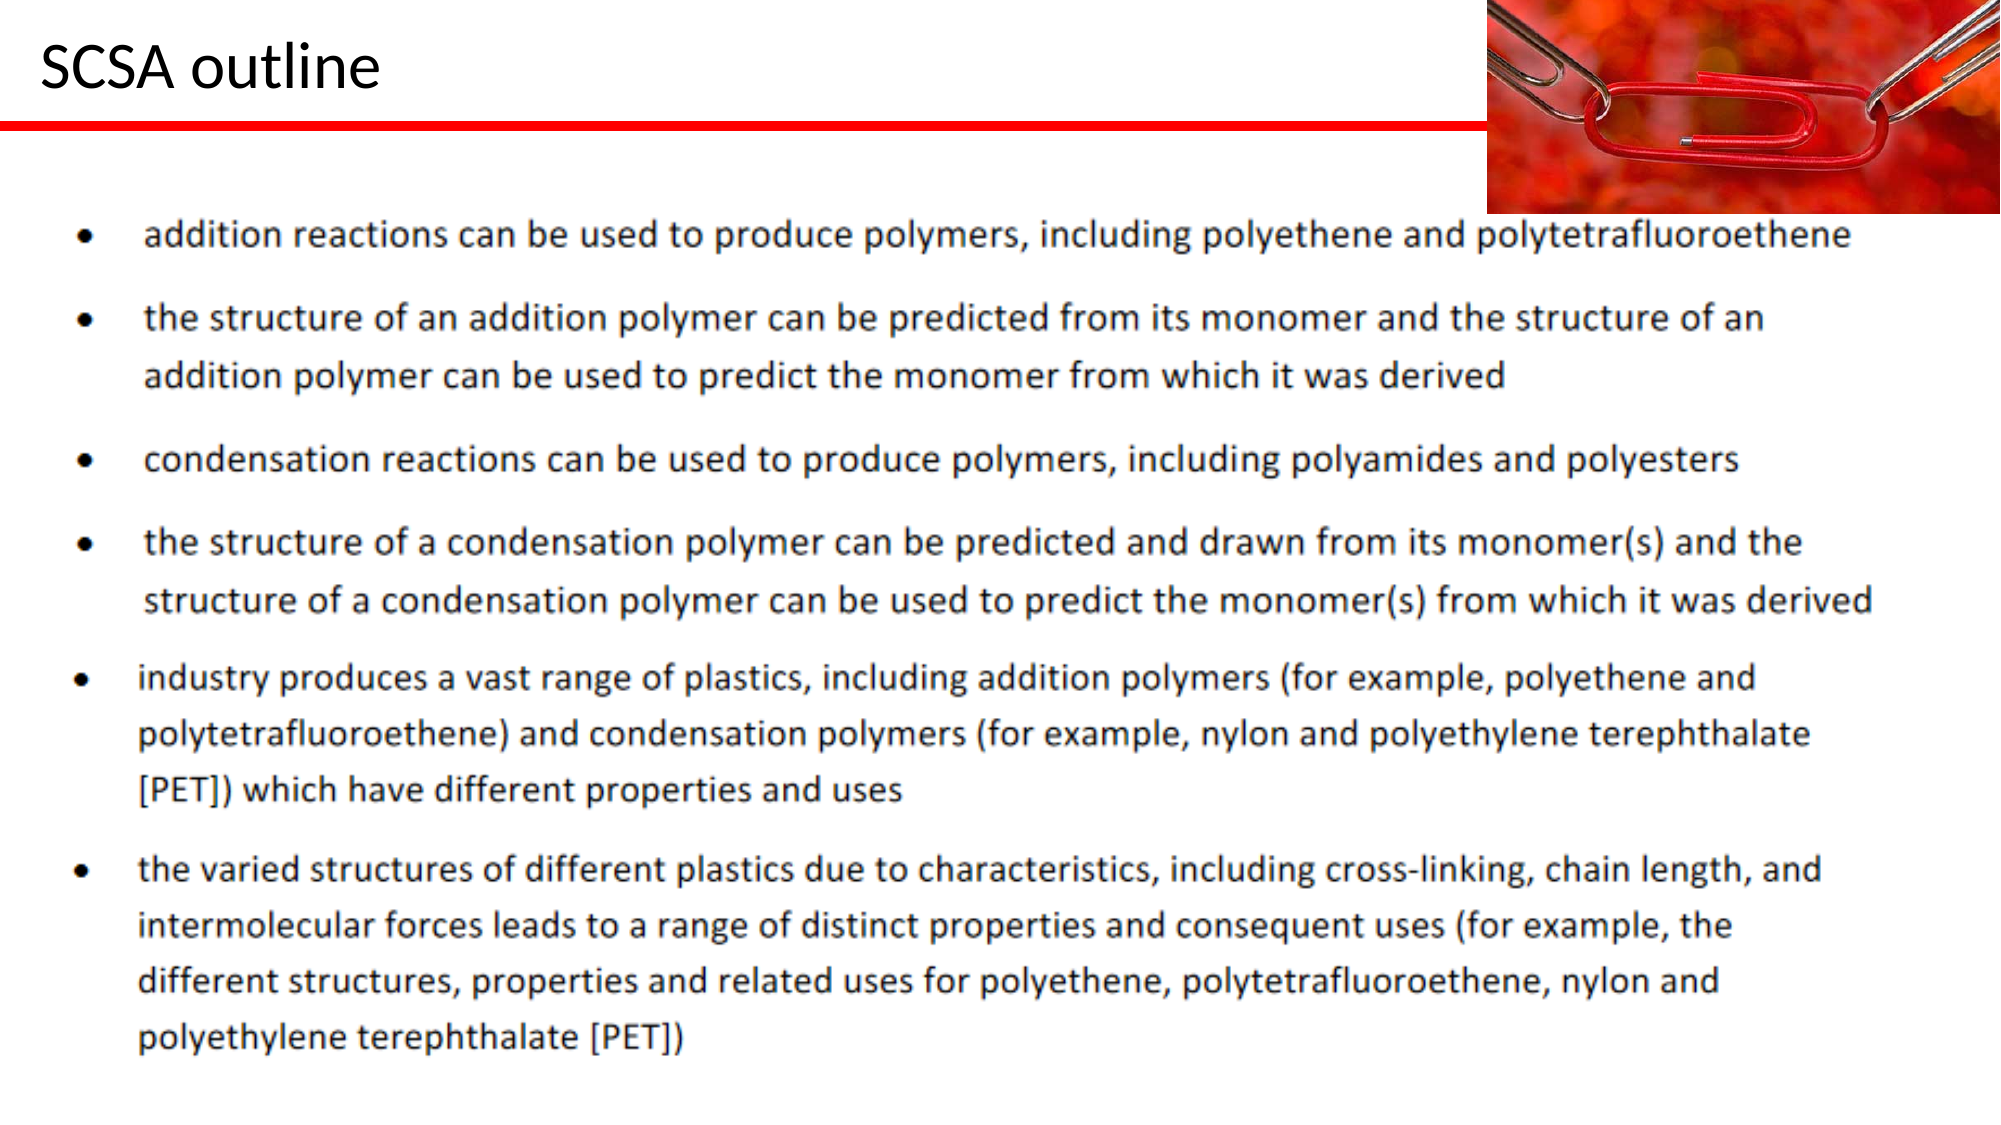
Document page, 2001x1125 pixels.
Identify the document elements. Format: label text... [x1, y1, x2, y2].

text_box SCSA outline [25, 14, 1487, 109]
picture [49, 0, 2000, 1069]
